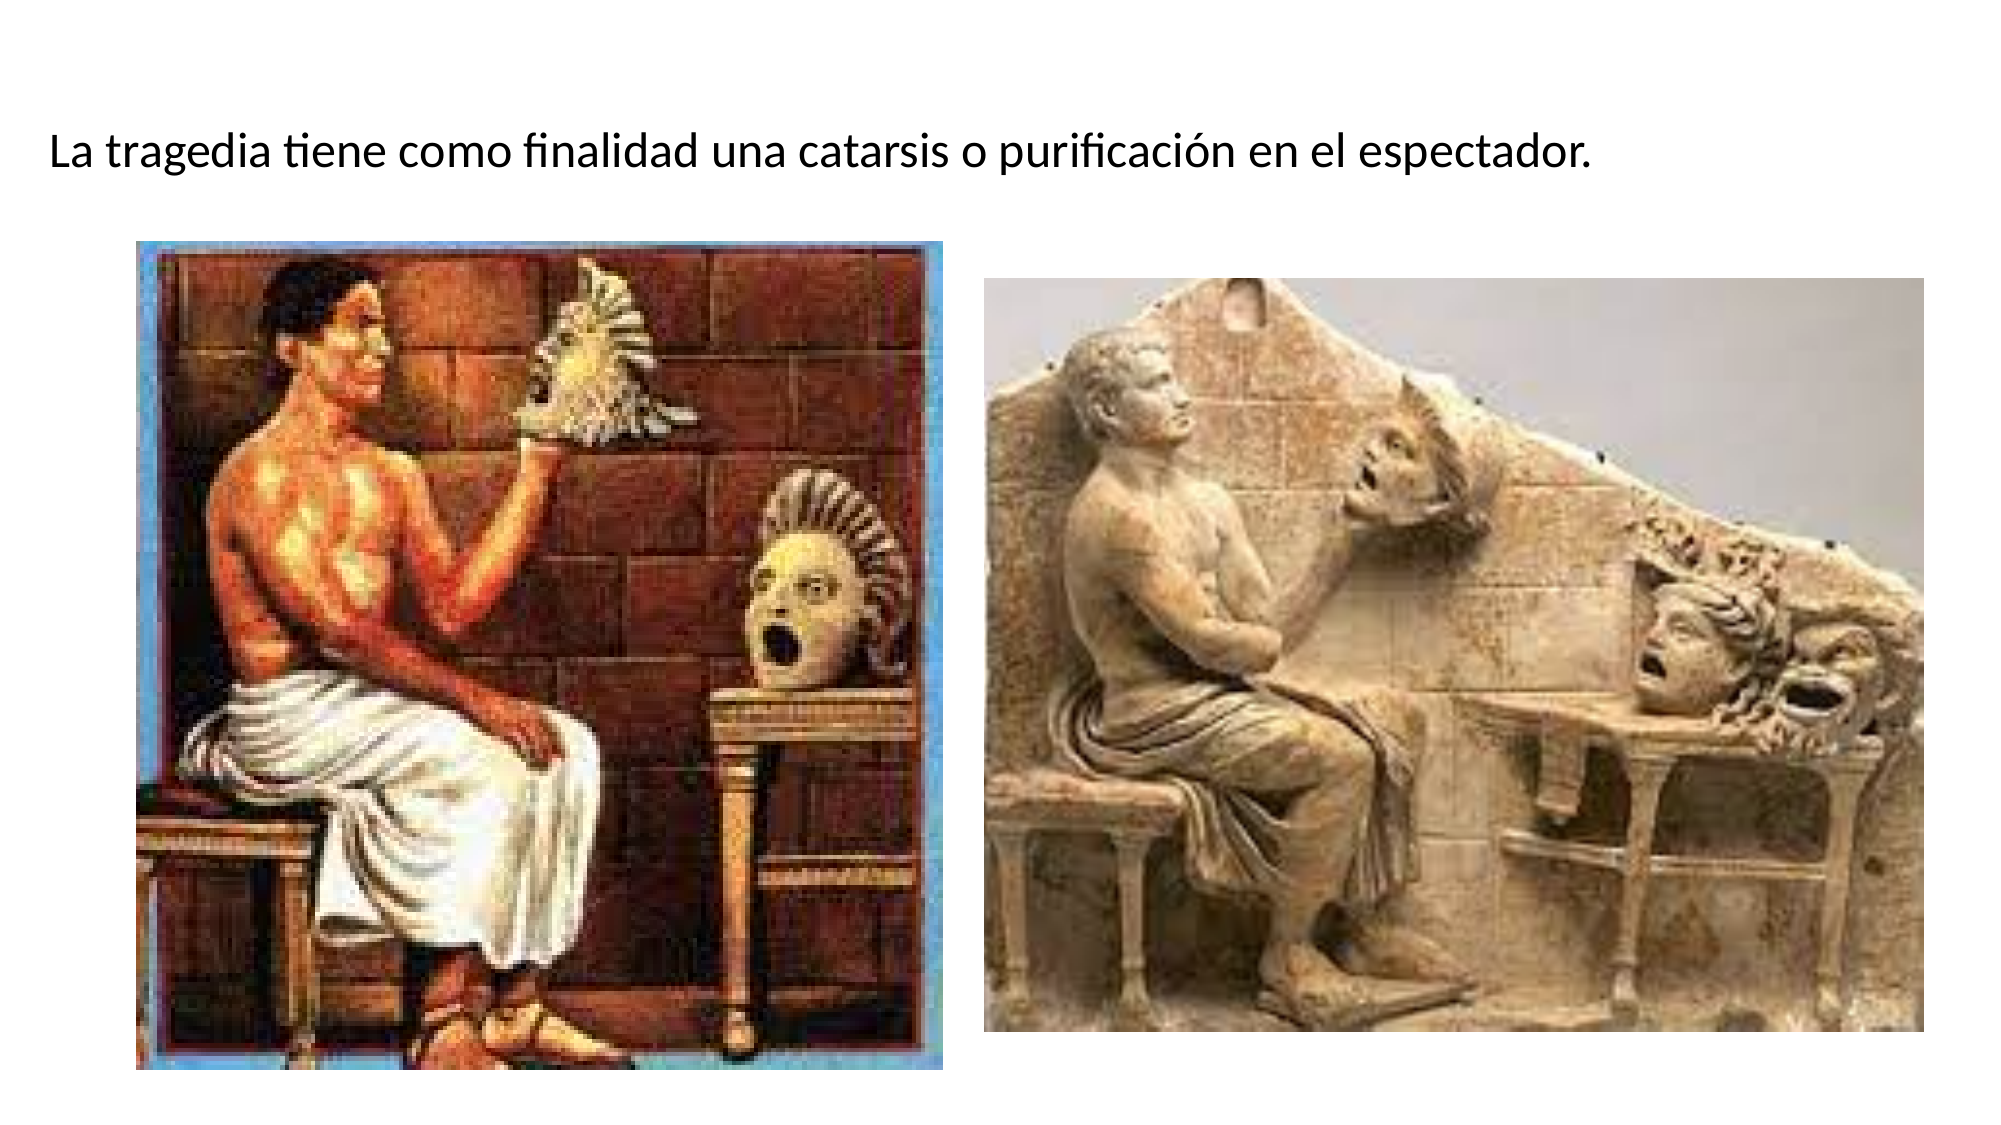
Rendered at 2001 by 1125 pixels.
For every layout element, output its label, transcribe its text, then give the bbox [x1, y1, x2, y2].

picture [136, 241, 943, 1070]
text_box La tragedia tiene como finalidad una catarsis o purificación en el espectador. [34, 106, 1966, 266]
picture [984, 278, 1924, 1033]
